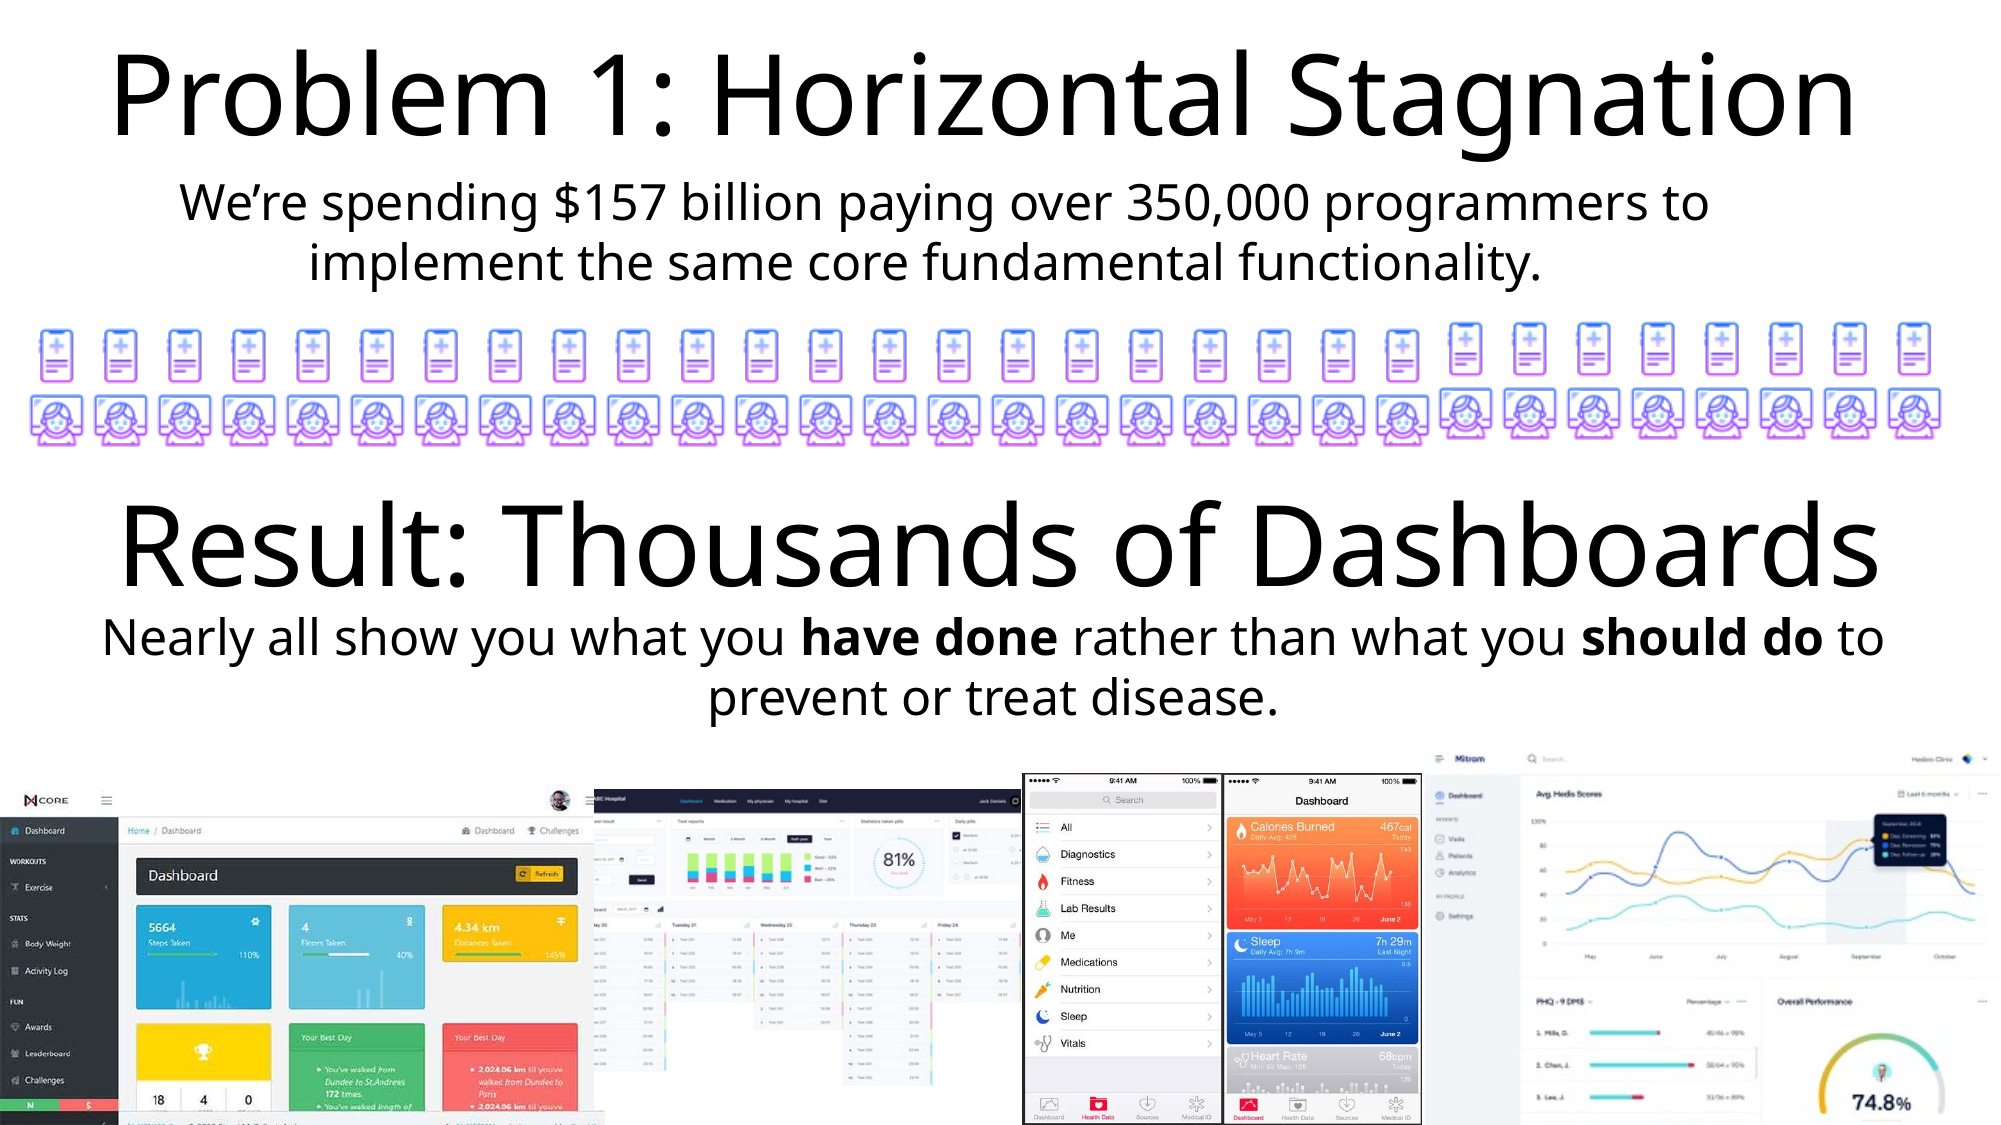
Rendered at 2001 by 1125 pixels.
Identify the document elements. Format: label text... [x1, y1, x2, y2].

picture [24, 317, 1950, 453]
picture [0, 773, 1422, 1125]
text_box Result: Thousands of Dashboards [0, 466, 2000, 617]
text_box We’re spending $157 billion paying over 350,000 programmers to implement the same core fundamental functionality. [88, 163, 1803, 299]
text_box Nearly all show you what you have done rather than what you should do to prevent or treat disease. [38, 617, 1949, 733]
picture [1424, 750, 2000, 1125]
text_box Problem 1: Horizontal Stagnation [92, 15, 1876, 166]
